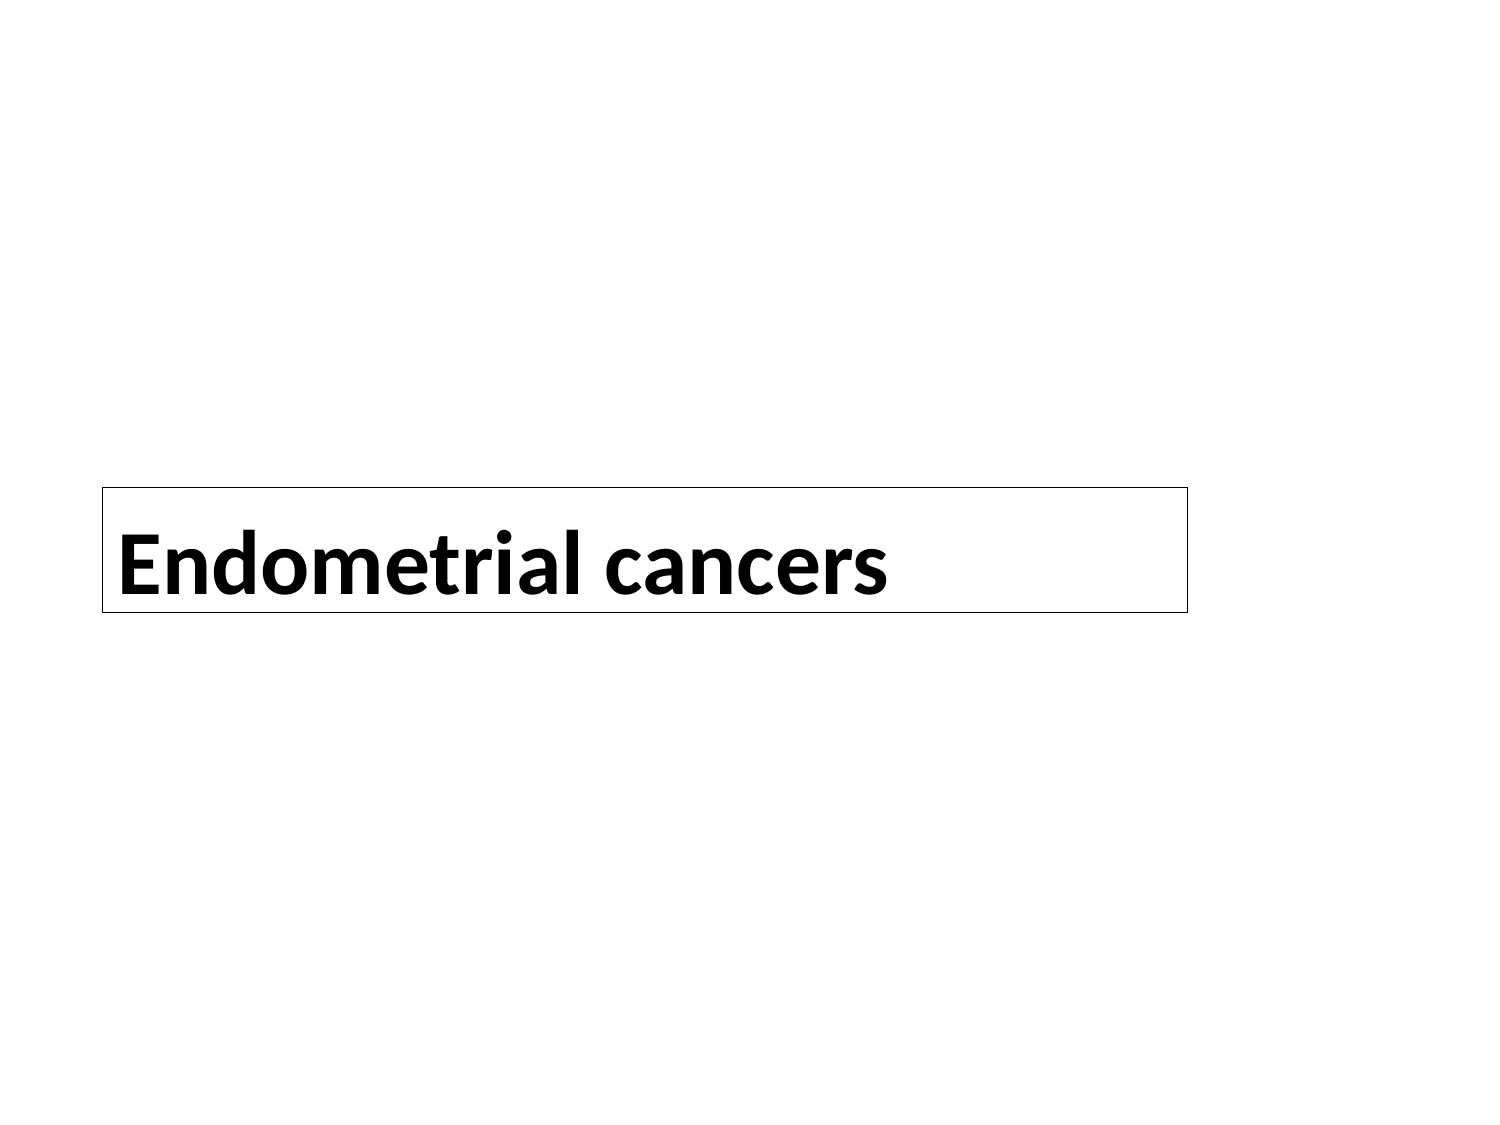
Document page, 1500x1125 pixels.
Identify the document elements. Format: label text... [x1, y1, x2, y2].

title Endometrial cancers [102, 487, 1188, 613]
